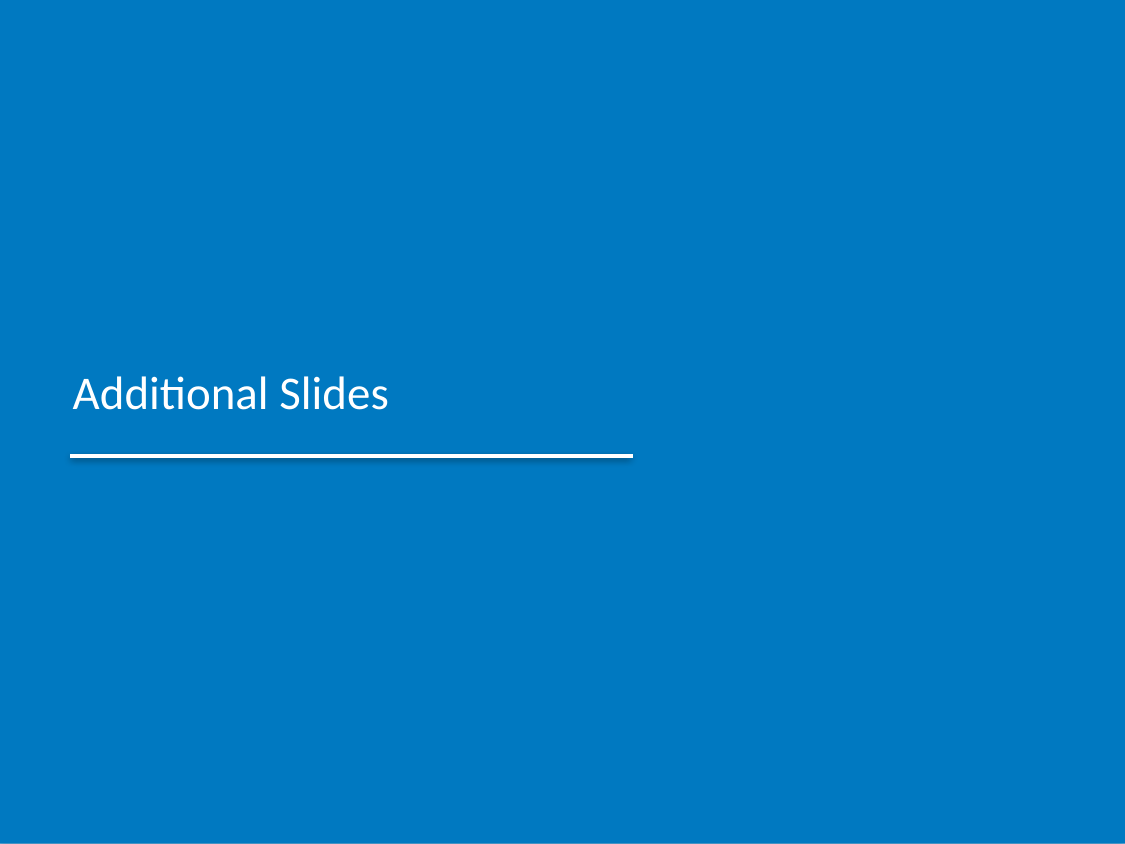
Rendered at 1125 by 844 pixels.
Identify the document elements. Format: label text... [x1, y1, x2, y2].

list Additional Slides [57, 205, 544, 427]
